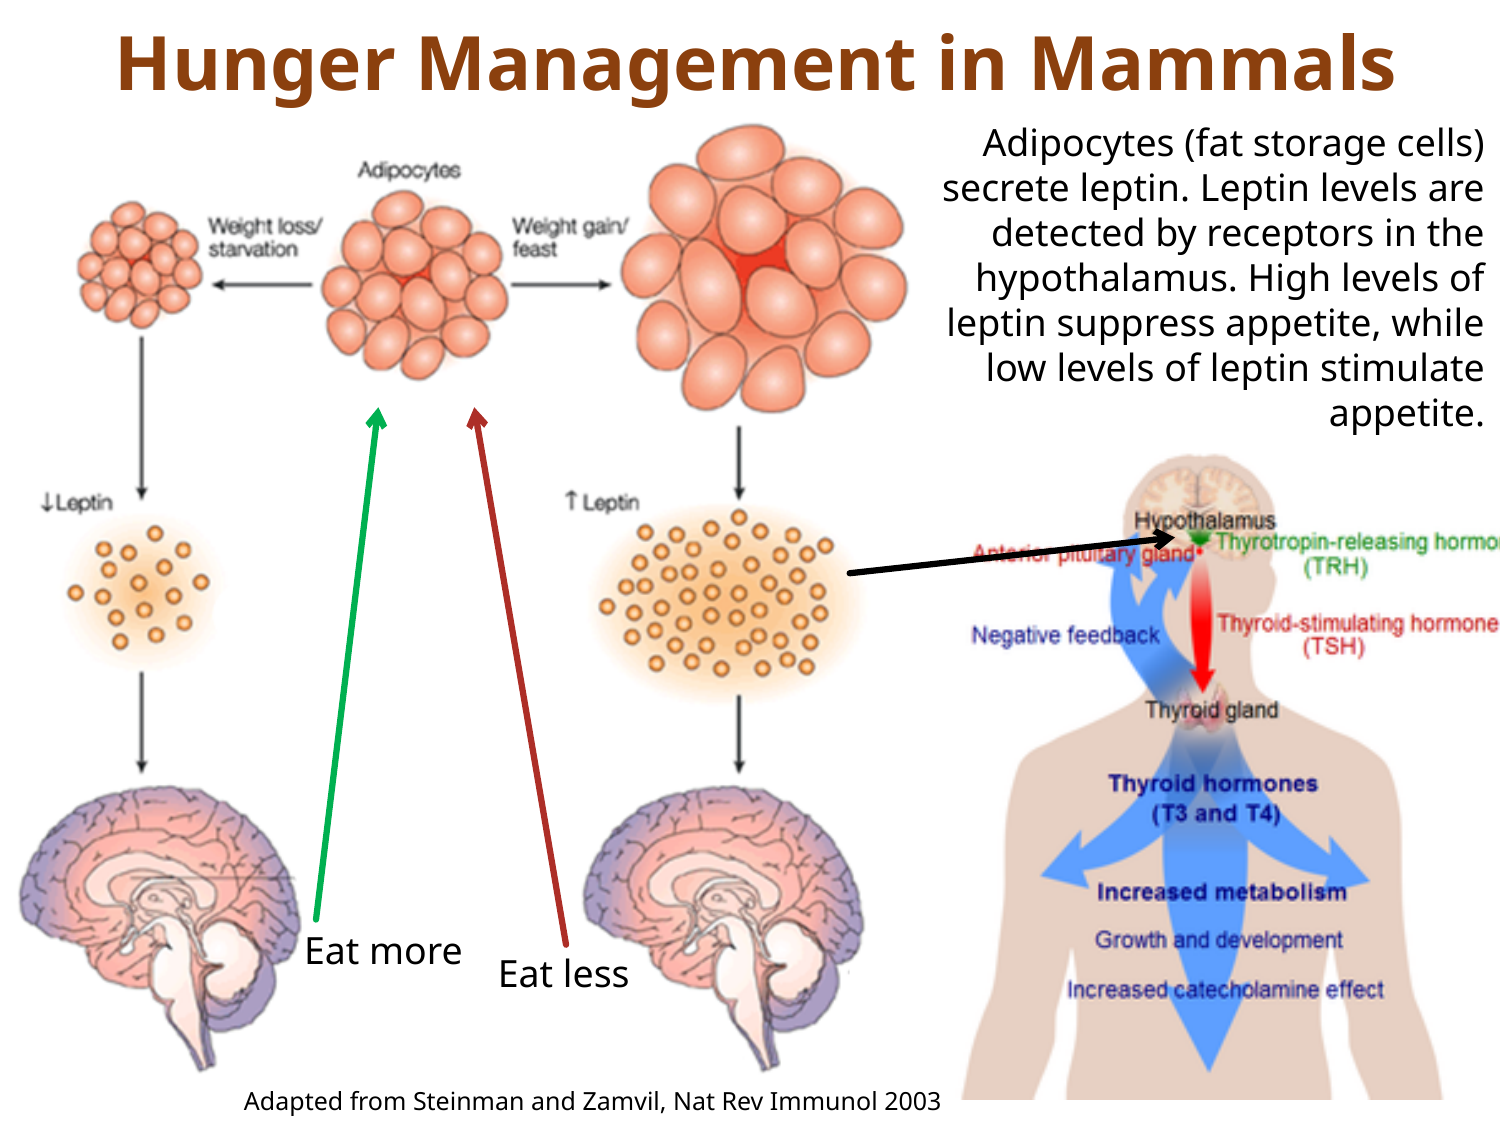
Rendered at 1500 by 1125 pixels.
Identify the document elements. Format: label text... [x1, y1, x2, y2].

picture [0, 111, 1500, 1101]
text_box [474, 407, 567, 945]
text_box Adipocytes (fat storage cells) secrete leptin. Leptin levels are detected by receptors in the hypothalamus. High levels of leptin suppress appetite, while low levels of leptin stimulate appetite. [1134, 111, 1500, 442]
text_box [849, 537, 1175, 574]
title Hunger Management in Mammals [12, 0, 1500, 111]
text_box Adapted from Steinman and Zamvil, Nat Rev Immunol 2003 [229, 1085, 958, 1123]
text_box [316, 407, 379, 920]
